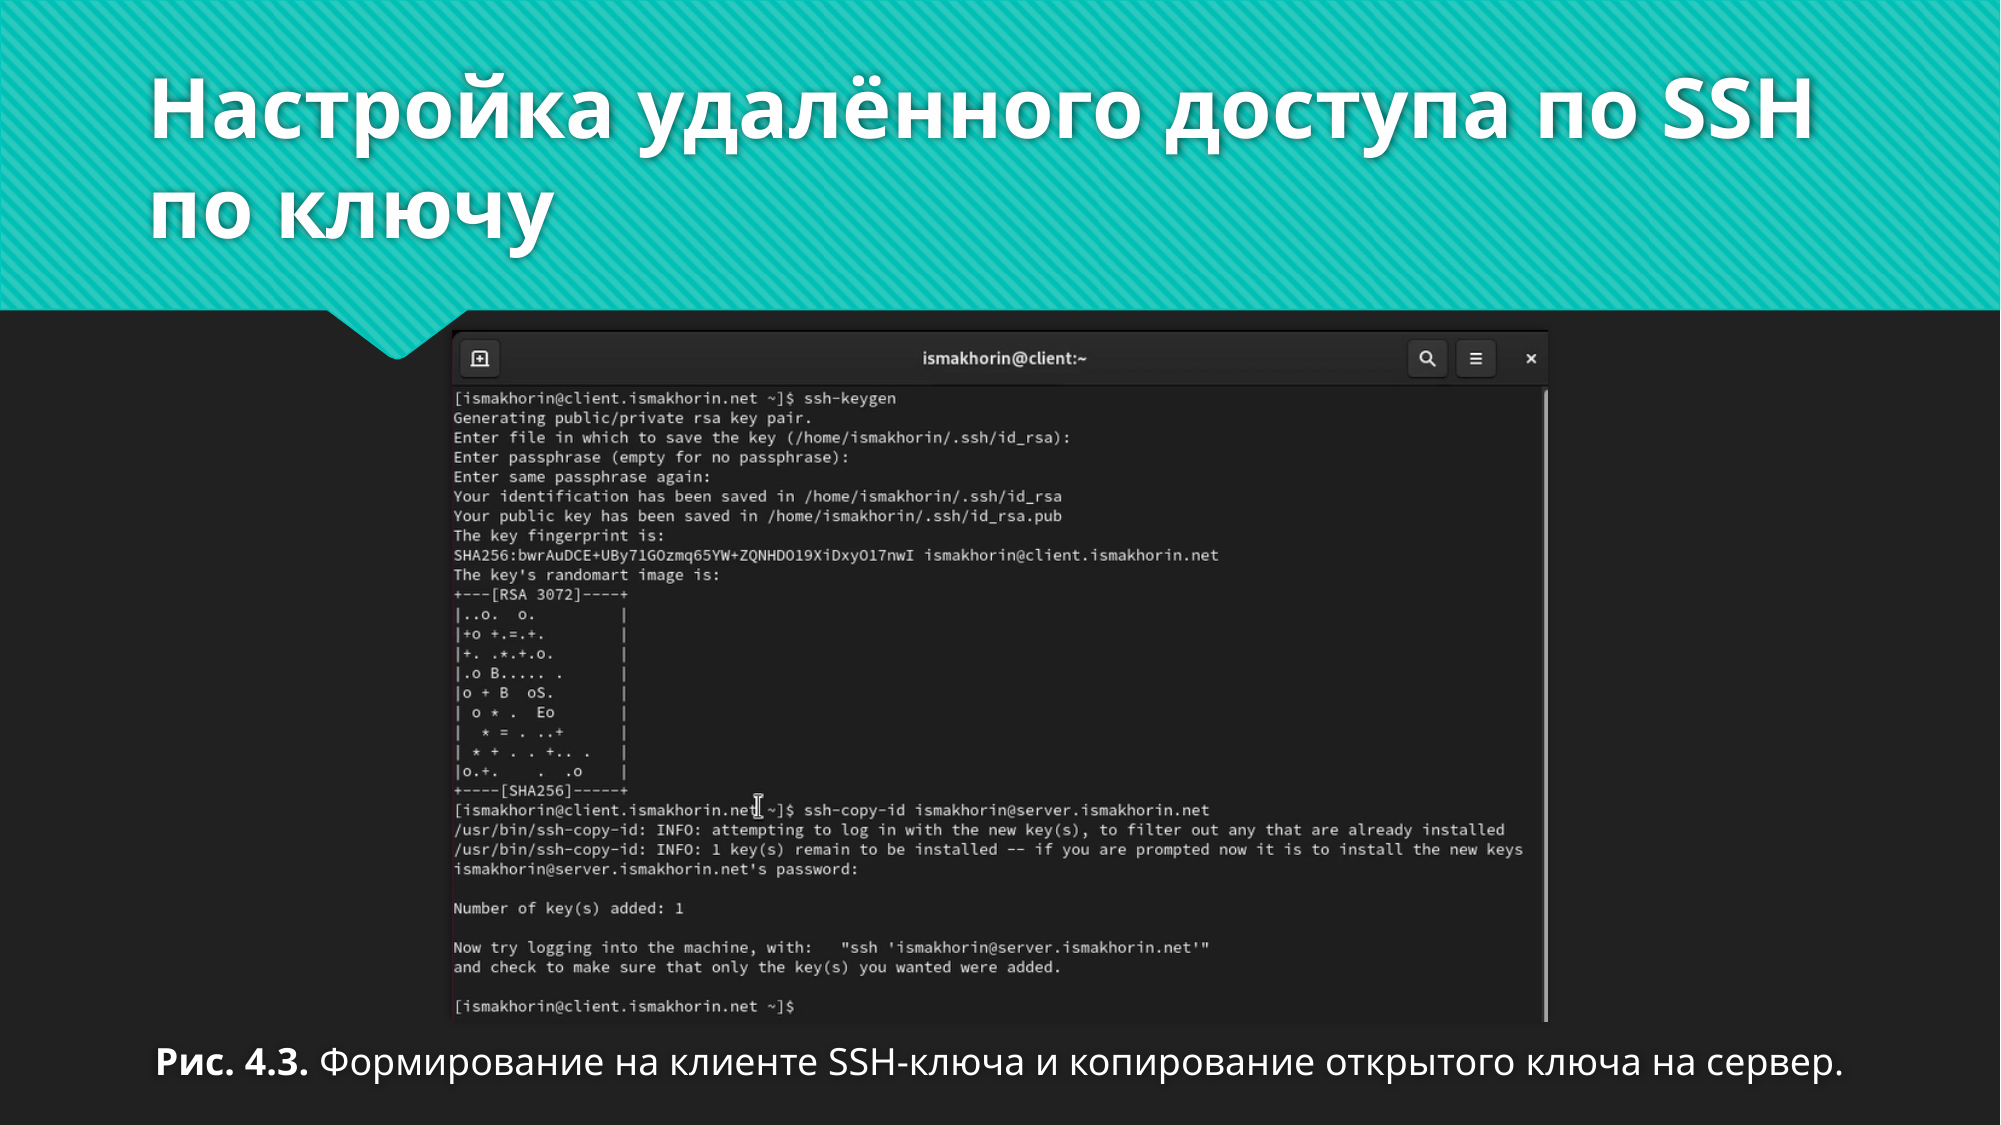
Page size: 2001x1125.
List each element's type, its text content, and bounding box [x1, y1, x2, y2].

text_box Рис. 4.3. Формирование на клиенте SSH-ключа и копирование открытого ключа на сервер. [0, 961, 2000, 1125]
title Настройка удалённого доступа по SSH по ключу [132, 103, 1868, 263]
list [451, 330, 1548, 1023]
